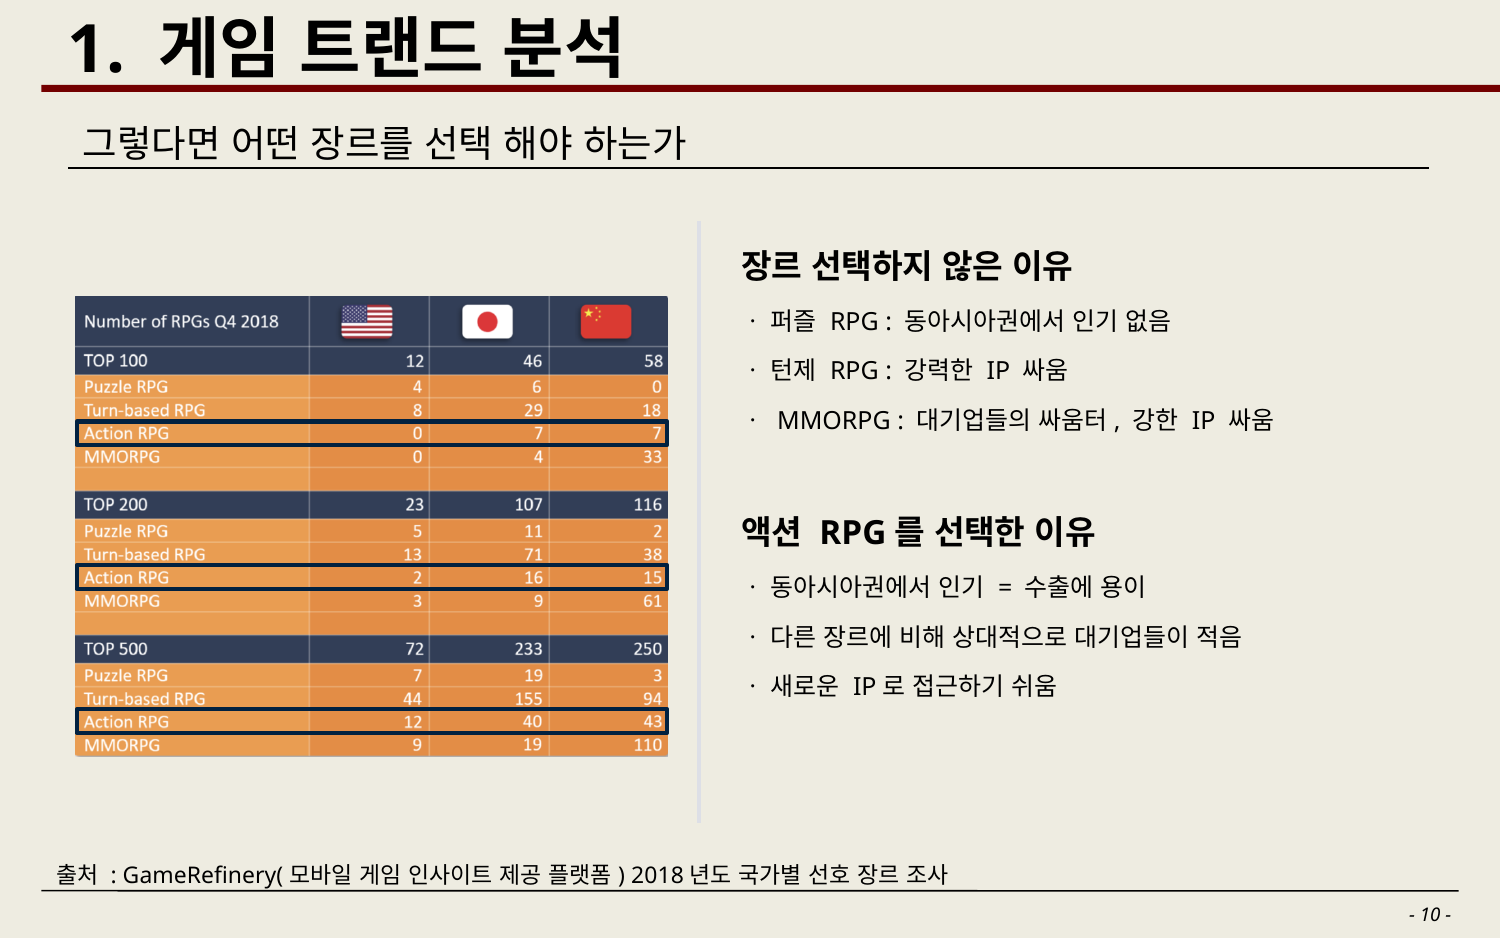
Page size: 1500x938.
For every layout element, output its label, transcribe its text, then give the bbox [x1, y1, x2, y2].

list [74, 296, 668, 758]
list 장르 선택하지 않은 이유 ㆍ 퍼즐 RPG : 동아시아권에서 인기 없음 ㆍ 턴제 RPG : 강력한 IP 싸움 ㆍ MMORPG : 대기업들의 싸움터, 강한 IP 싸움 액션 RPG를 선택한 이유 ㆍ 동아시아권에서 인기 = 수출에 용이 ㆍ 다른 장르에 비해 상대적으로 대기업들이 적음 ㆍ 새로운 IP로 접근하기 쉬움 [726, 217, 1430, 835]
list 그렇다면 어떤 장르를 선택 해야 하는가 [68, 114, 1452, 170]
title 1. 게임 트랜드 분석 [53, 0, 1414, 91]
list 출처 : GameRefinery(모바일 게임 인사이트 제공 플랫폼) 2018년도 국가별 선호 장르 조사 [41, 852, 1440, 896]
